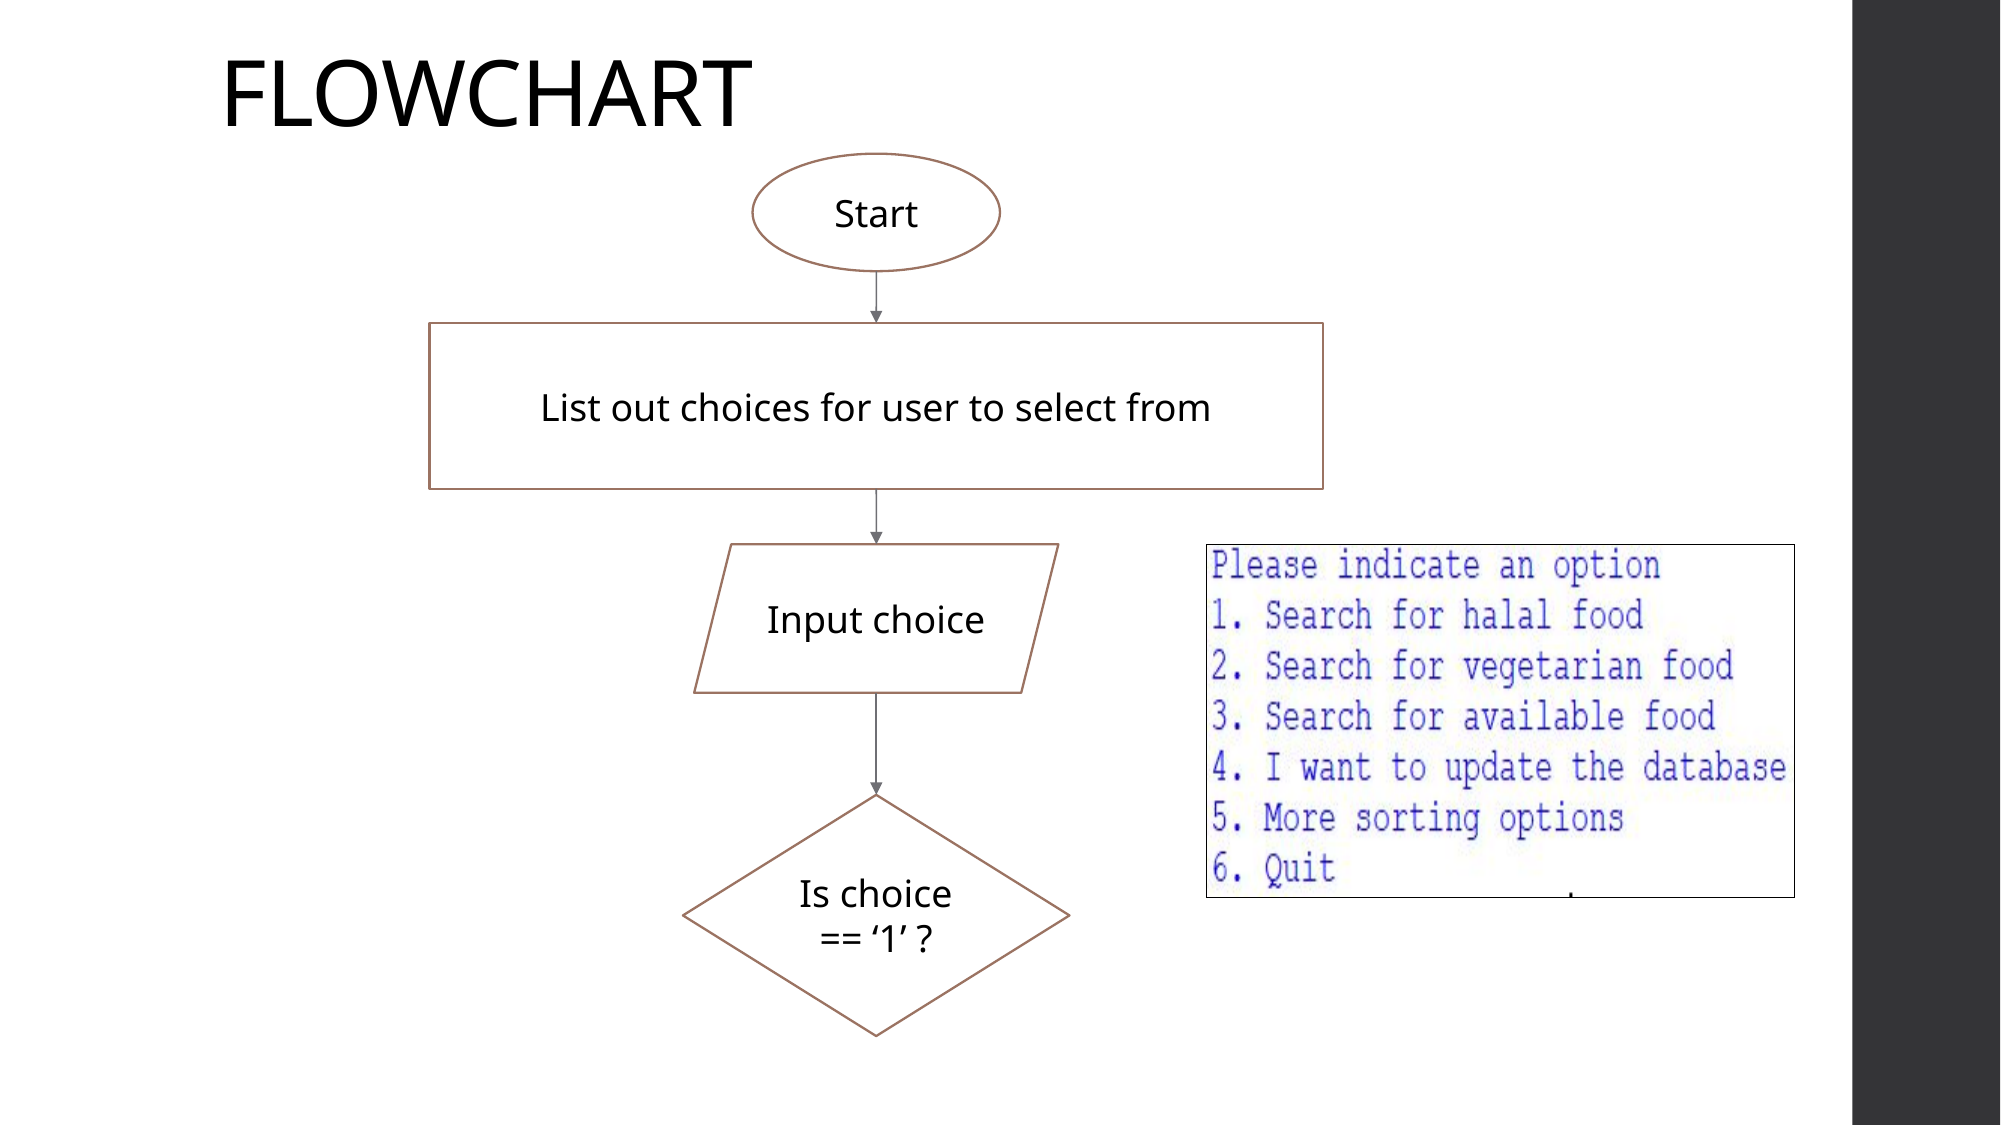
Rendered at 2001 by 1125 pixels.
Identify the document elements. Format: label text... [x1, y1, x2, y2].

text_box Input choice [693, 543, 1060, 694]
title FLOWCHART [204, 0, 1795, 154]
picture [1205, 544, 1796, 898]
text_box List out choices for user to select from [428, 322, 1324, 490]
text_box Is choice == ‘1’ ? [681, 797, 1071, 1038]
text_box Start [751, 152, 1002, 273]
